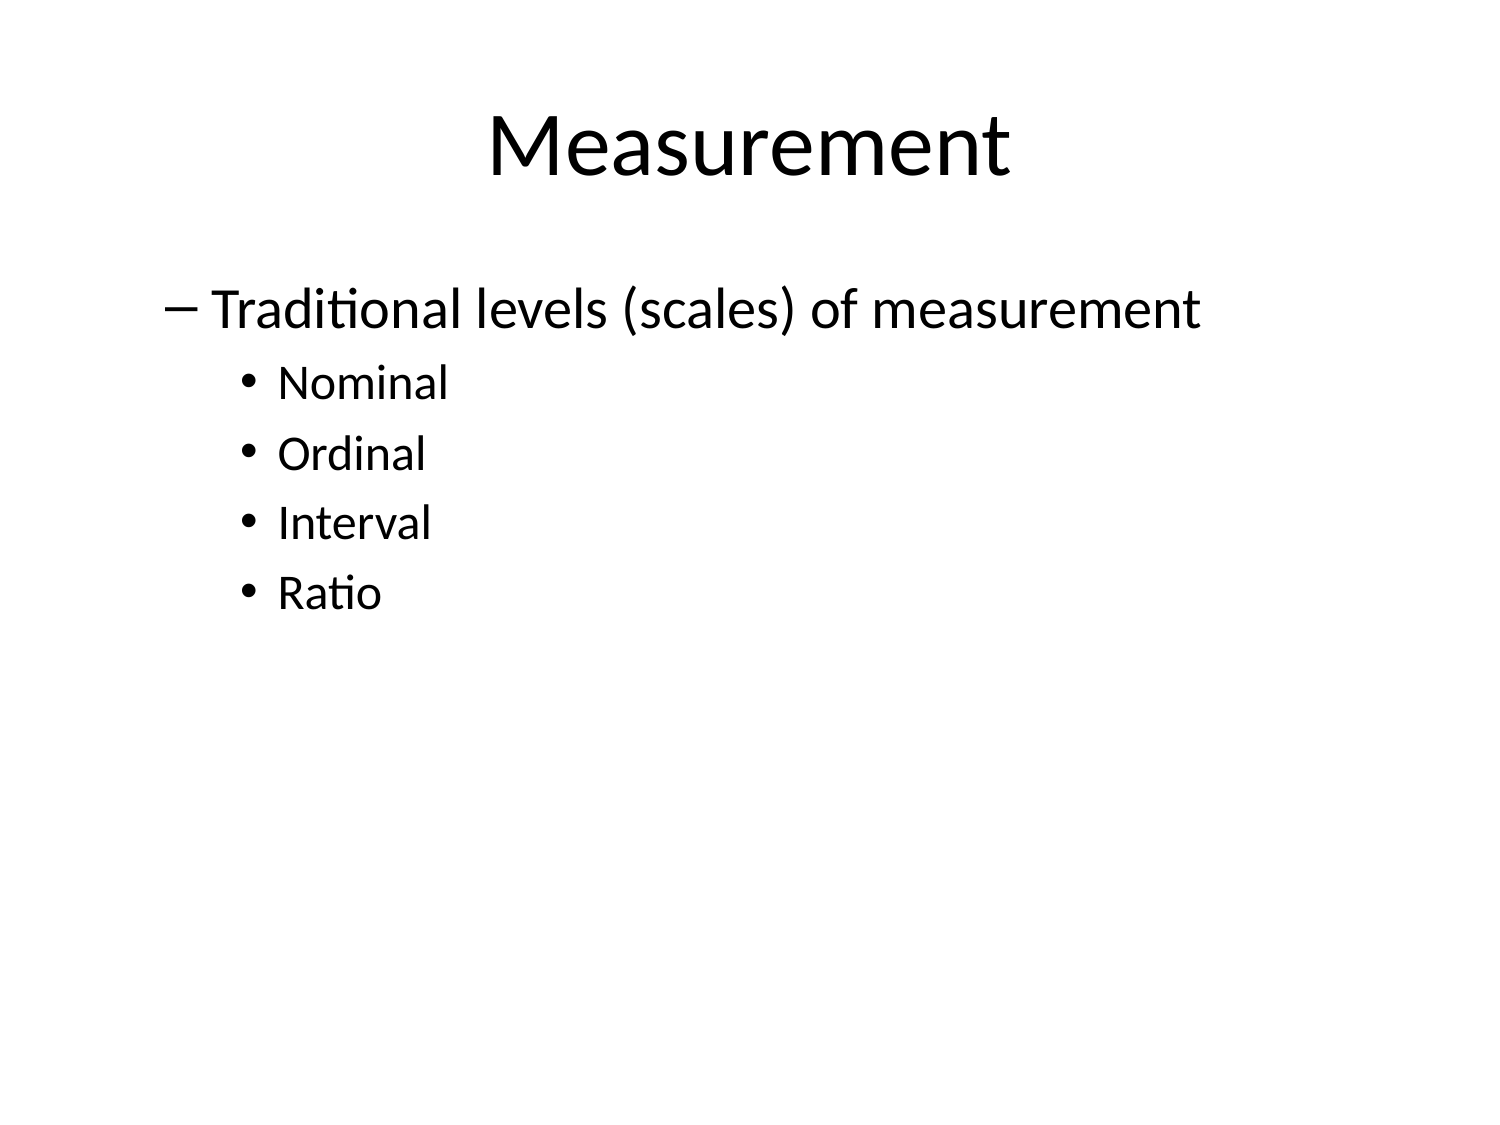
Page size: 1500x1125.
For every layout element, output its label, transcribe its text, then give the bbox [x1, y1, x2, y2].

title Measurement [75, 45, 1425, 233]
list Traditional levels (scales) of measurement Nominal Ordinal Interval Ratio [75, 262, 1425, 1005]
